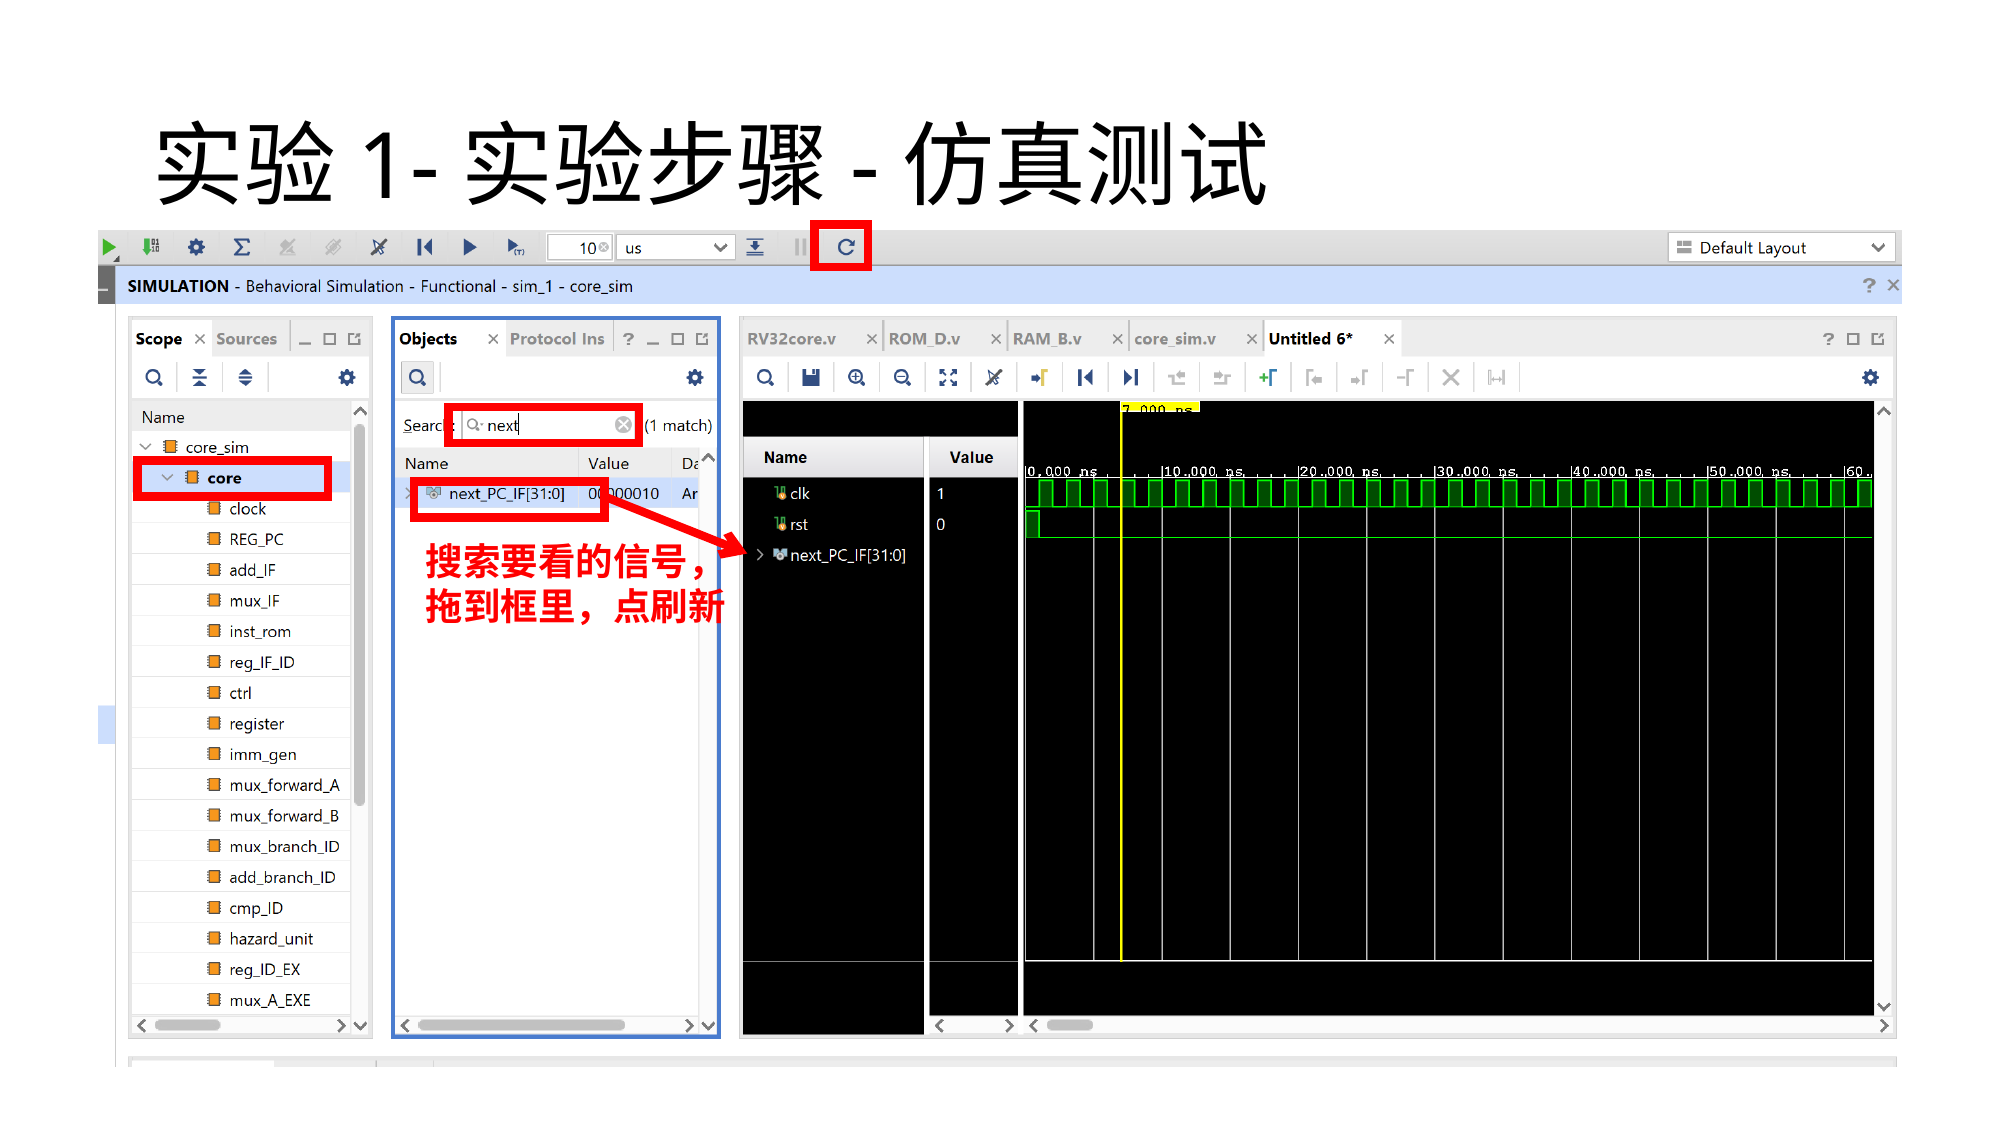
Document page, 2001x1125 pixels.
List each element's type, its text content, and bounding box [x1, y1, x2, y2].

picture [98, 230, 1902, 1067]
title 实验1-实验步骤-仿真测试 [137, 59, 1863, 230]
text_box [814, 223, 869, 230]
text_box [604, 496, 748, 554]
